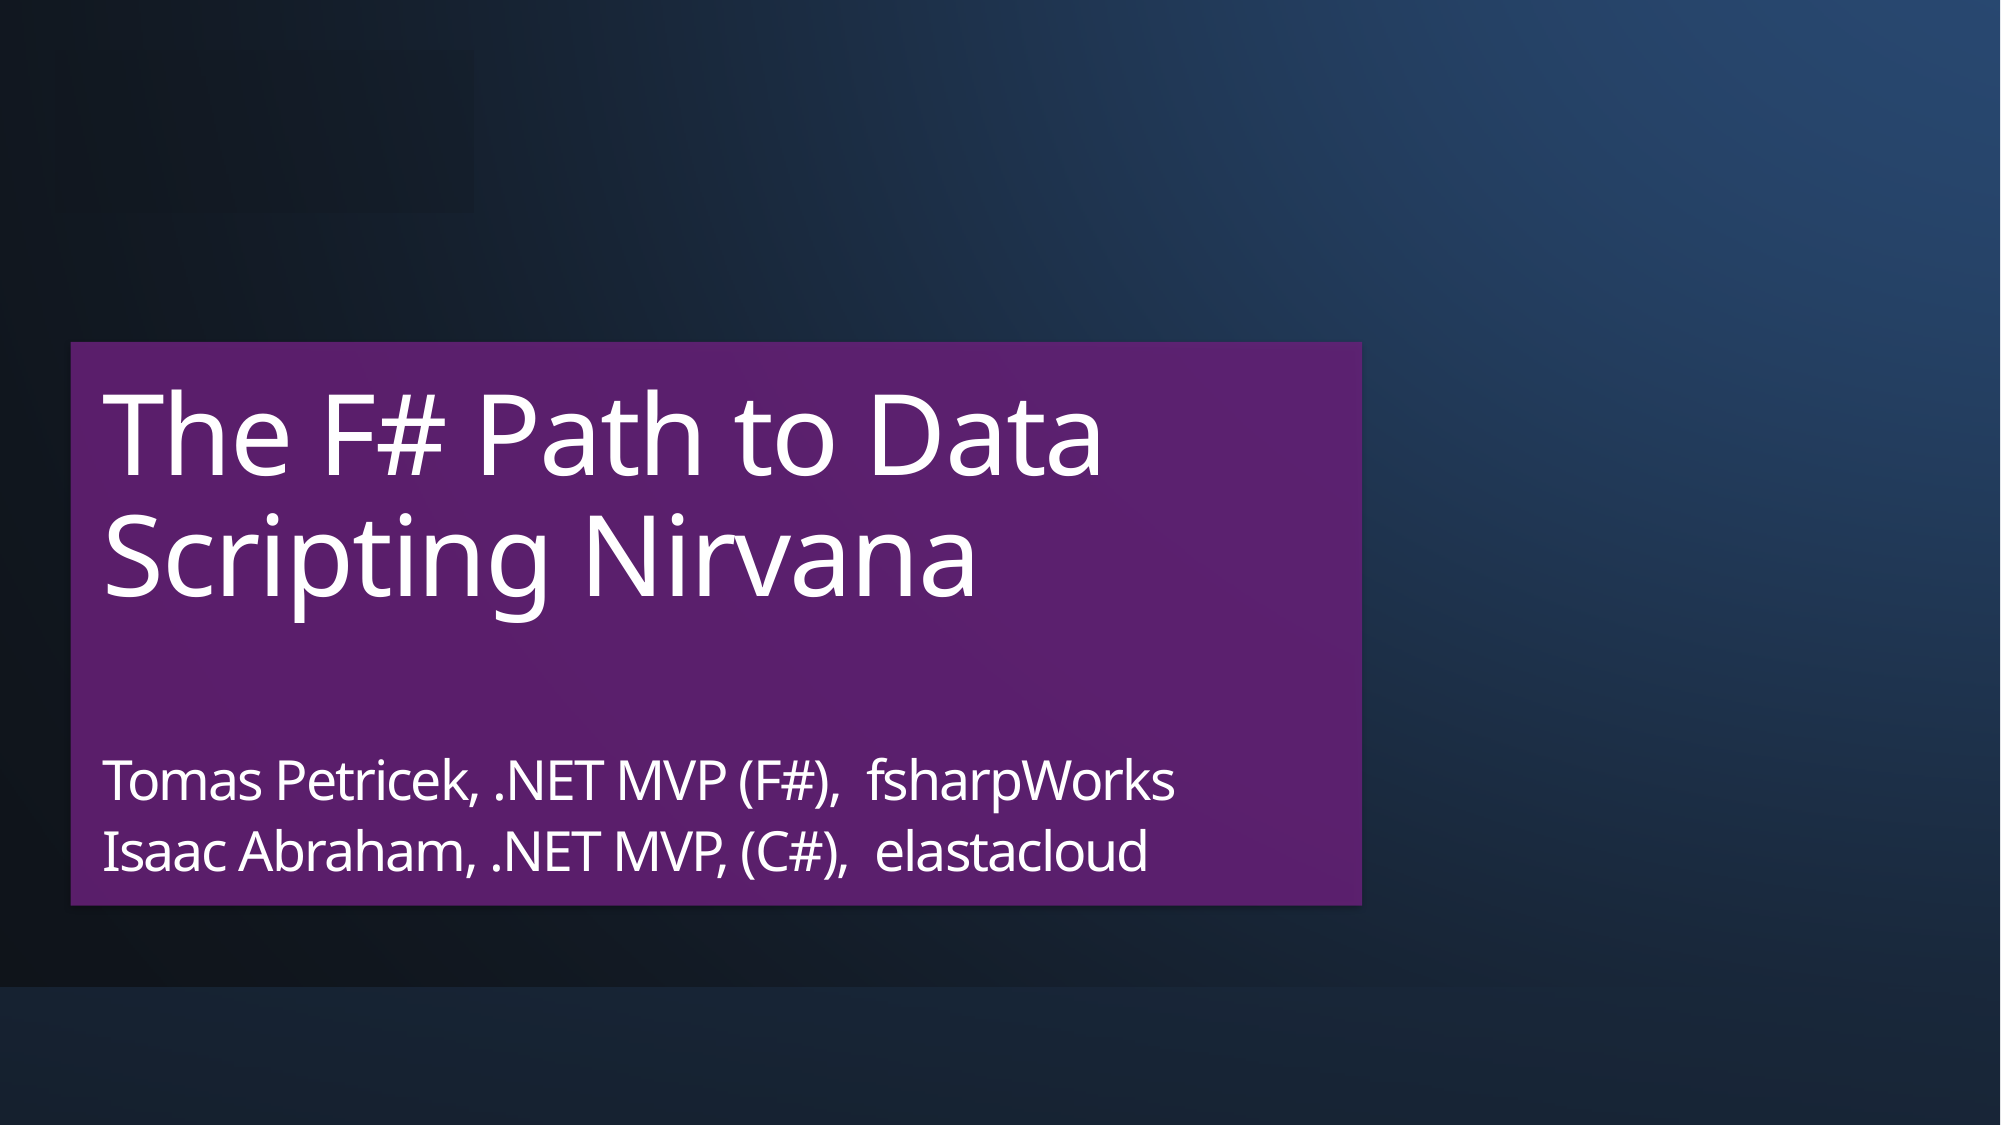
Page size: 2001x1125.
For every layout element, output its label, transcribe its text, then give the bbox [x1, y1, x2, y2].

list The F# Path to Data Scripting Nirvana [102, 378, 1331, 650]
picture [0, 0, 2001, 1125]
list Tomas Petricek, .NET MVP (F#), fsharpWorks Isaac Abraham, .NET MVP, (C#), elastacloud [102, 674, 1331, 889]
